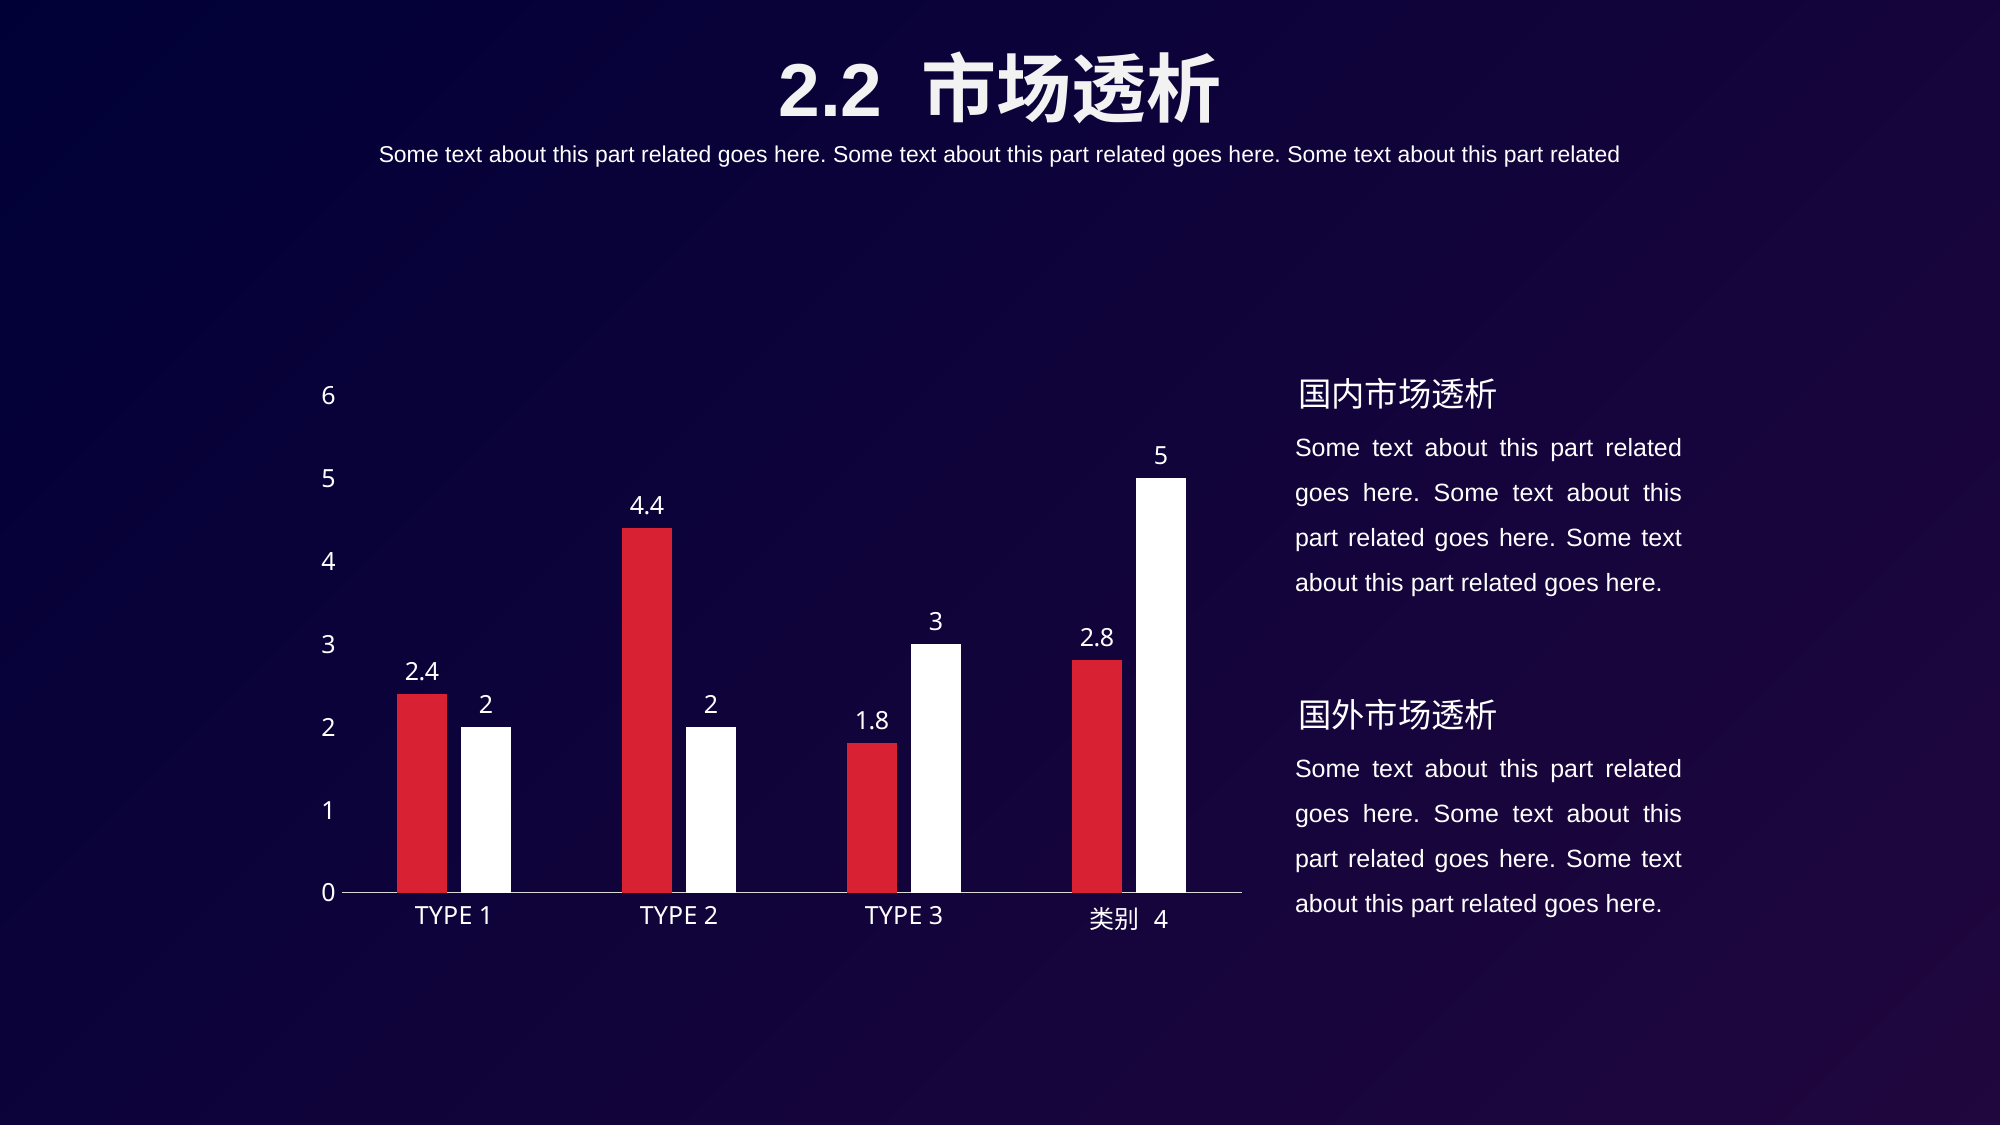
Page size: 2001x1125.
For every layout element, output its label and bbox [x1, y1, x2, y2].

text_box [353, 34, 1647, 173]
text_box [302, 357, 1698, 948]
